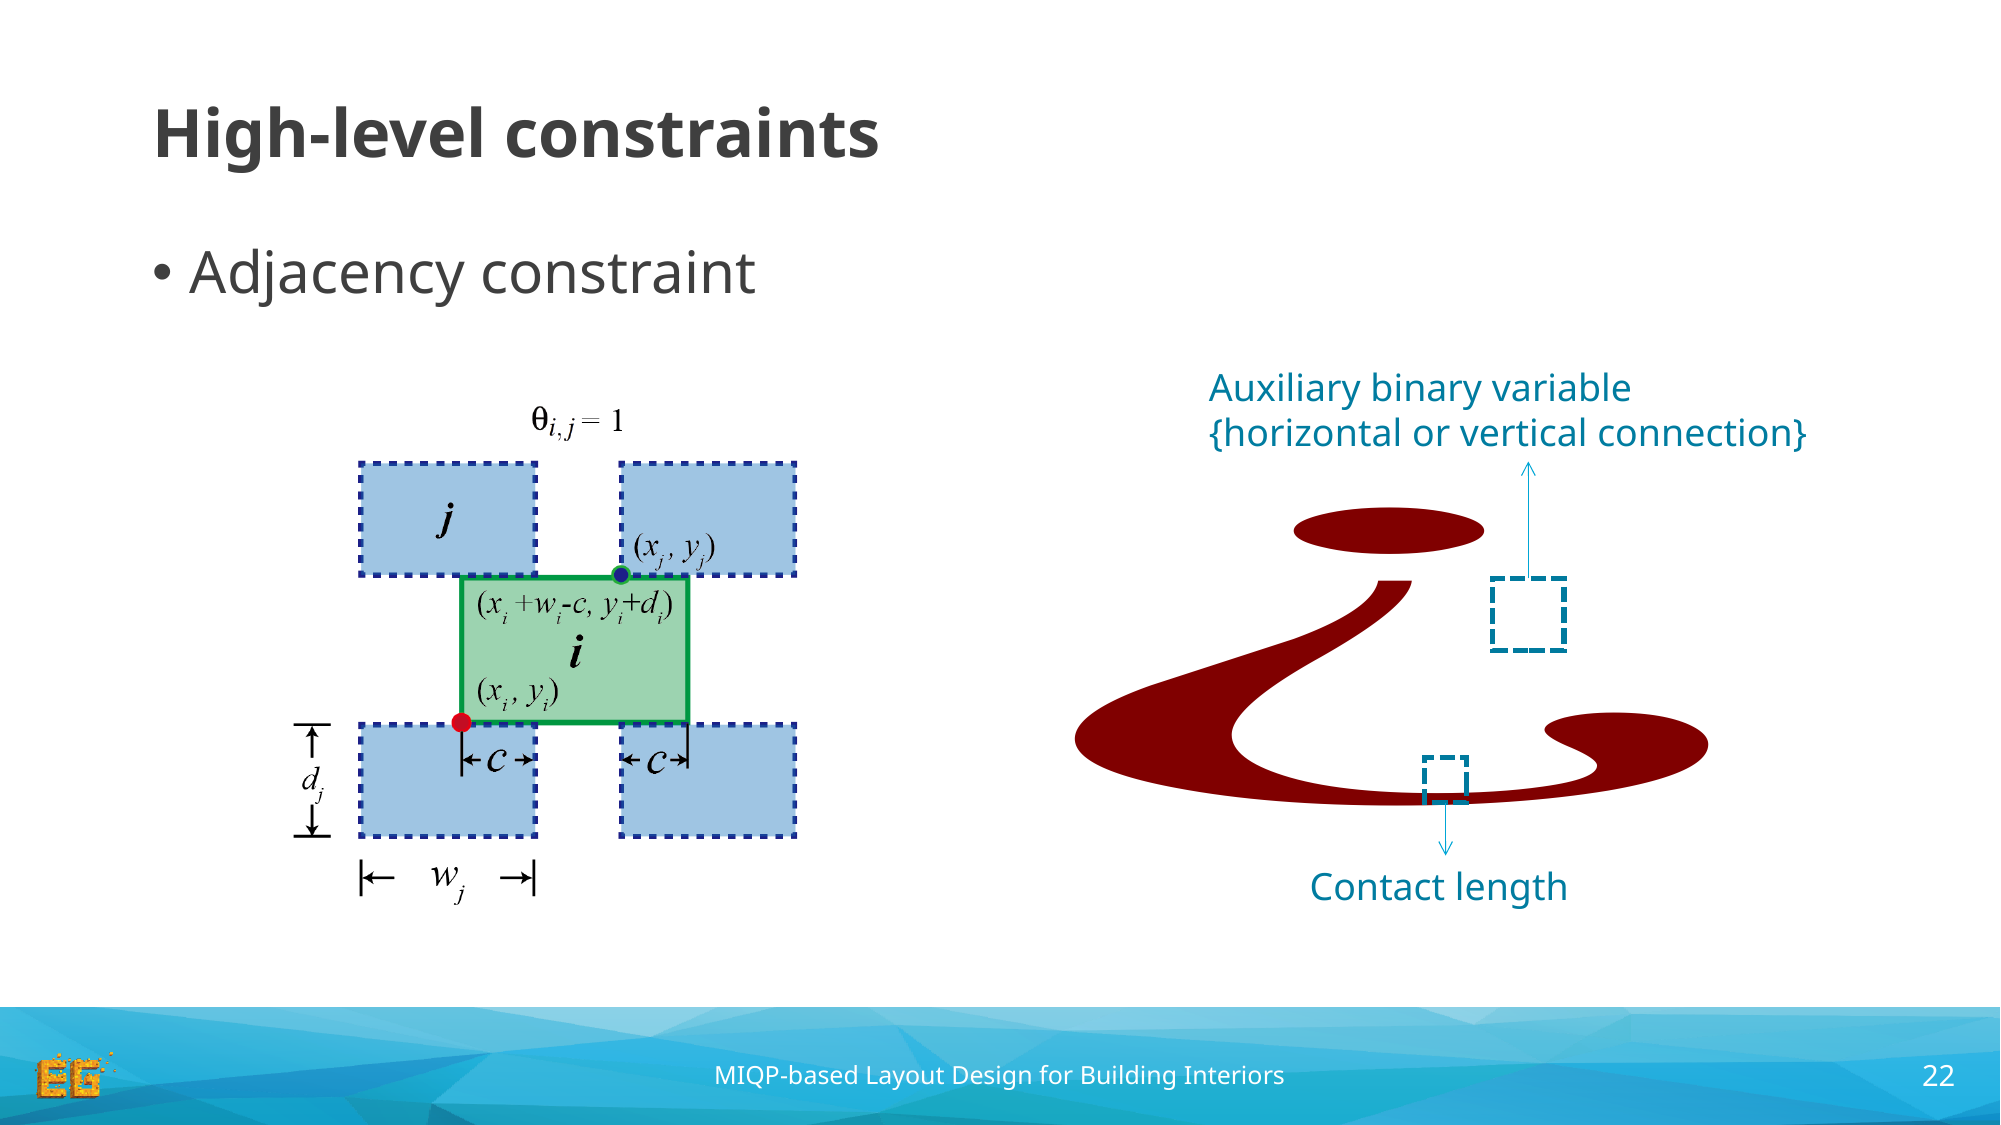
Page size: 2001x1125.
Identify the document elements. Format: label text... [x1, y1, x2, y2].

list Adjacency constraint [137, 235, 1863, 976]
picture [0, 1030, 2000, 1125]
title High-level constraints [137, 59, 1863, 212]
slide_number 22 [1599, 1051, 1971, 1102]
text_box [1294, 757, 1597, 917]
footer MIQP-based Layout Design for Building Interiors [554, 1051, 1446, 1102]
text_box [1194, 356, 1863, 651]
picture [285, 403, 798, 912]
